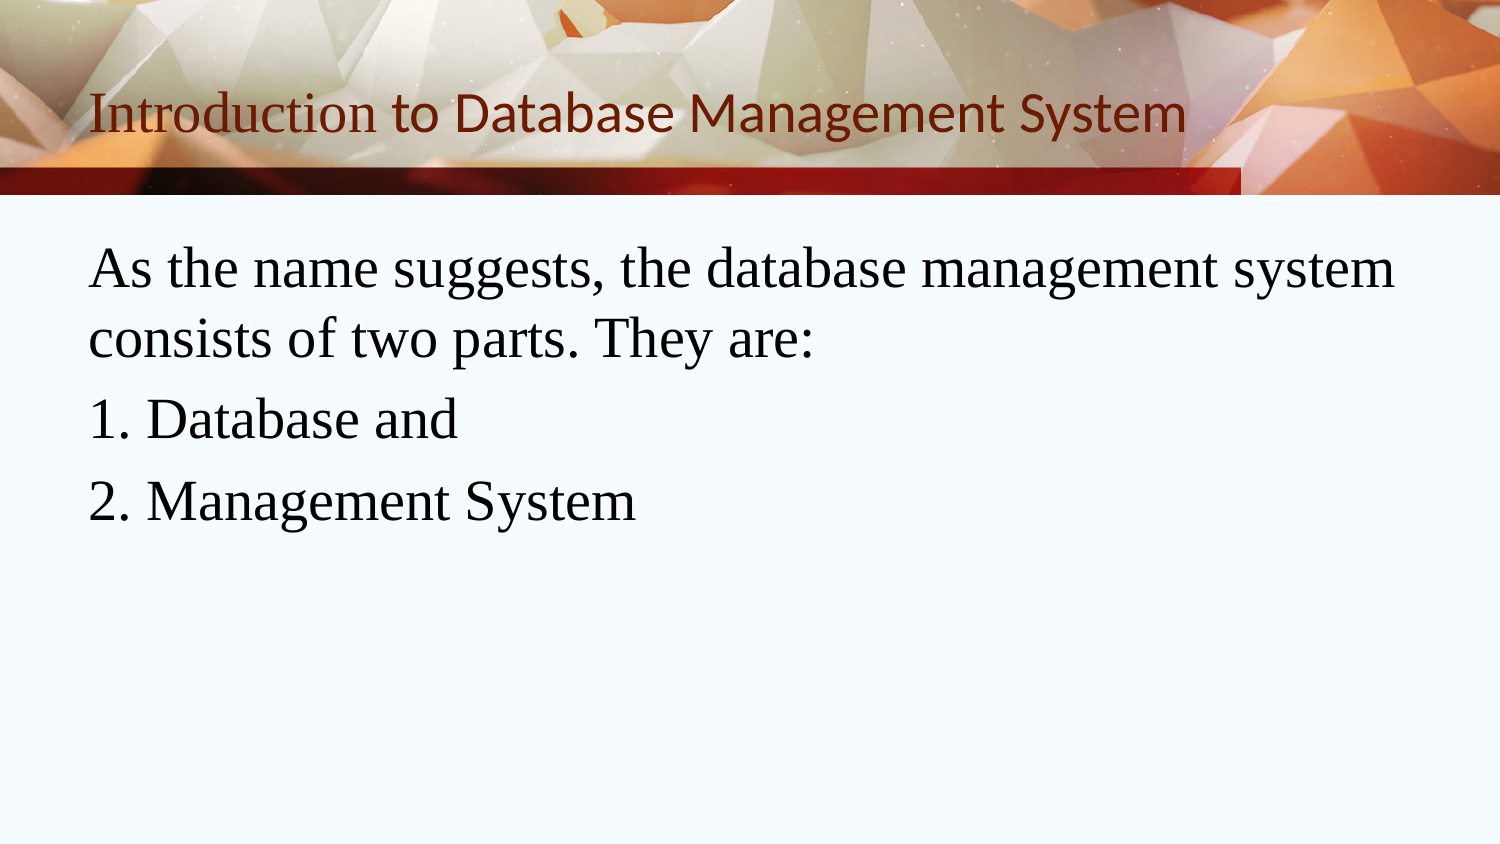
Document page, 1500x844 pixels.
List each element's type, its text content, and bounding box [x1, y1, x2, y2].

title Introduction to Database Management System [73, 46, 1427, 172]
list As the name suggests, the database management system consists of two parts. They are: 1. Database and 2. Management System [73, 221, 1427, 798]
picture [0, 0, 1500, 844]
